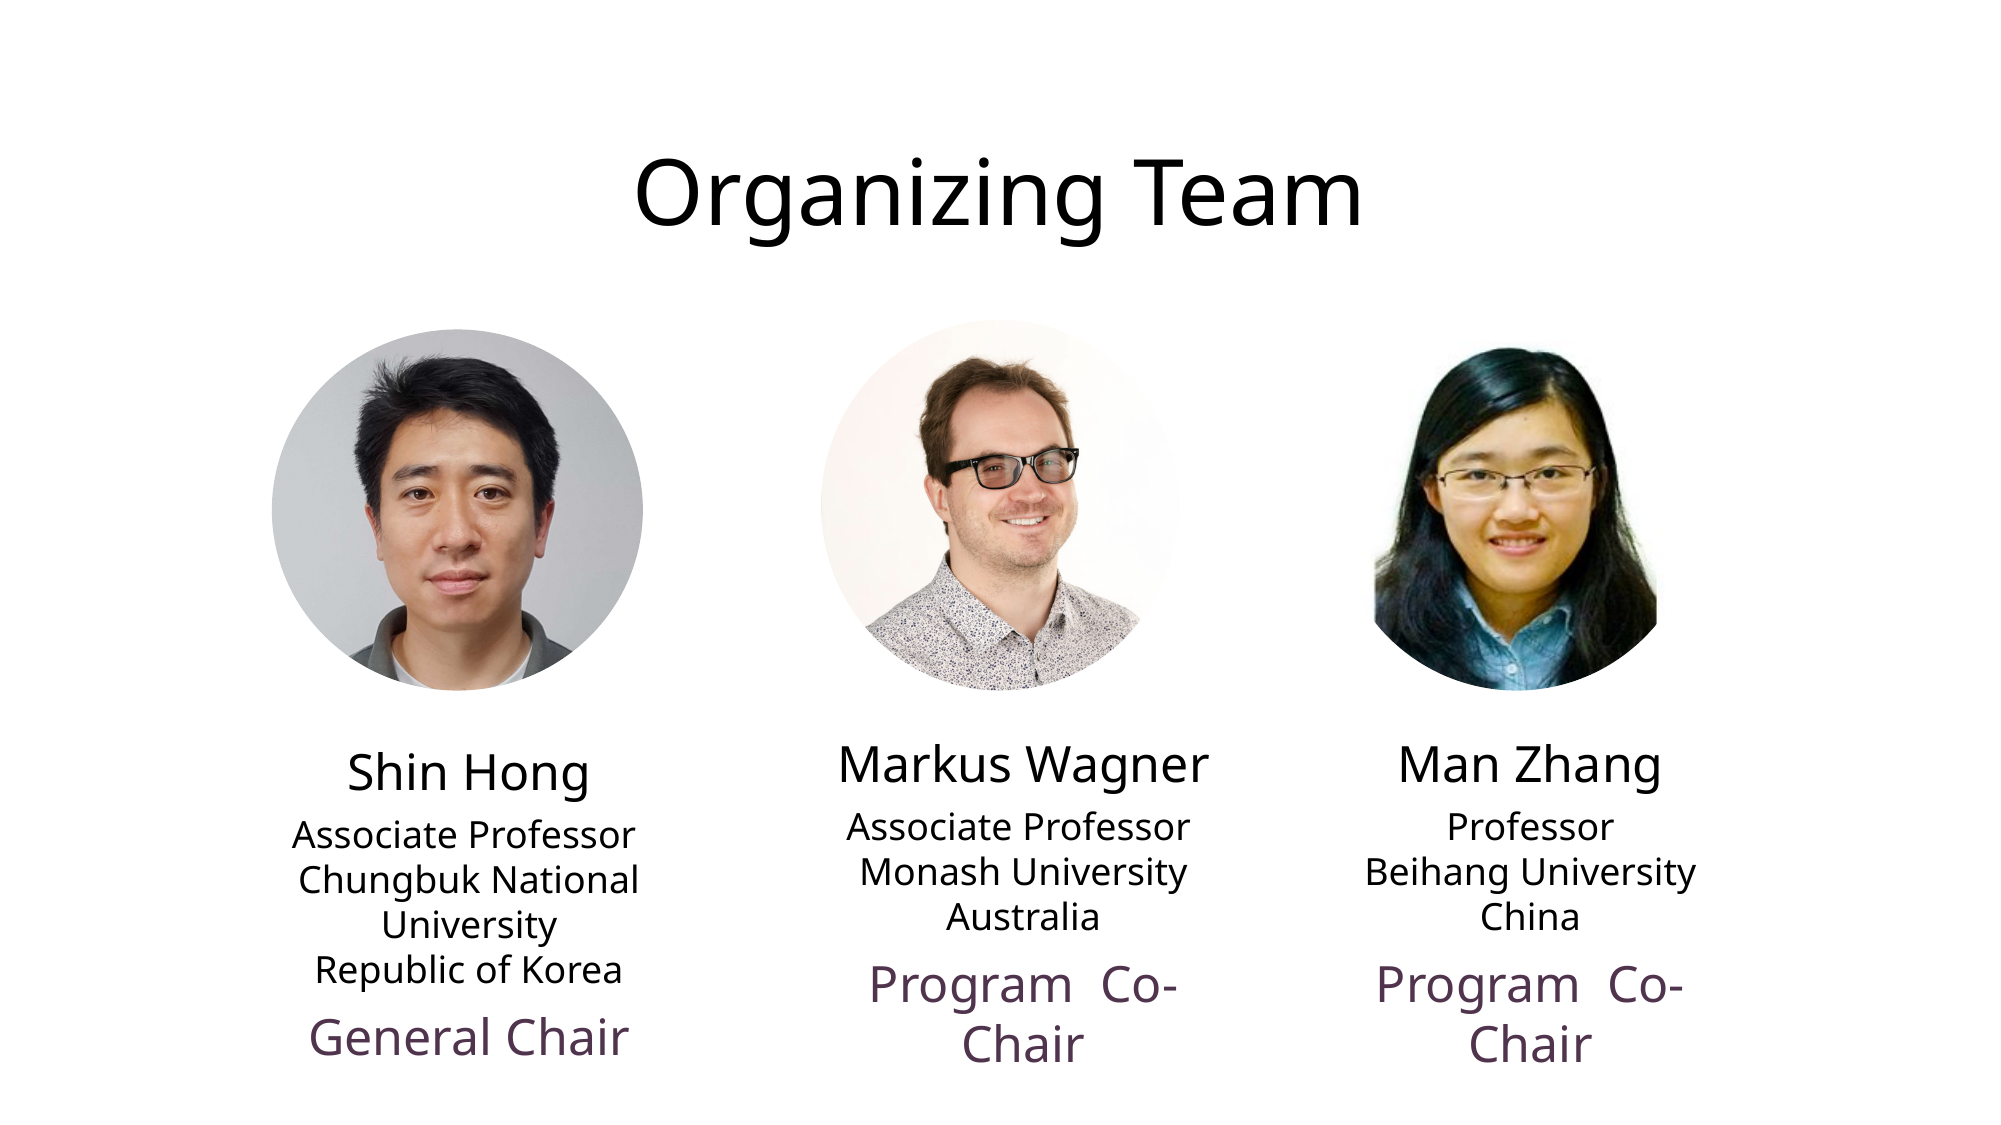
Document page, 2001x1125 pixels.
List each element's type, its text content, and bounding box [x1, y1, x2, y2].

picture [271, 328, 644, 692]
title Organizing Team [137, 87, 1863, 305]
text_box Shin Hong Associate Professor Chungbuk National University Republic of Korea General Chair [195, 733, 744, 1118]
text_box Markus Wagner Associate Professor Monash University Australia Program Co-Chair [797, 725, 1250, 1125]
picture [820, 319, 1180, 692]
text_box Man Zhang Professor Beihang University China Program Co-Chair [1304, 725, 1757, 1080]
picture [1333, 319, 1700, 692]
